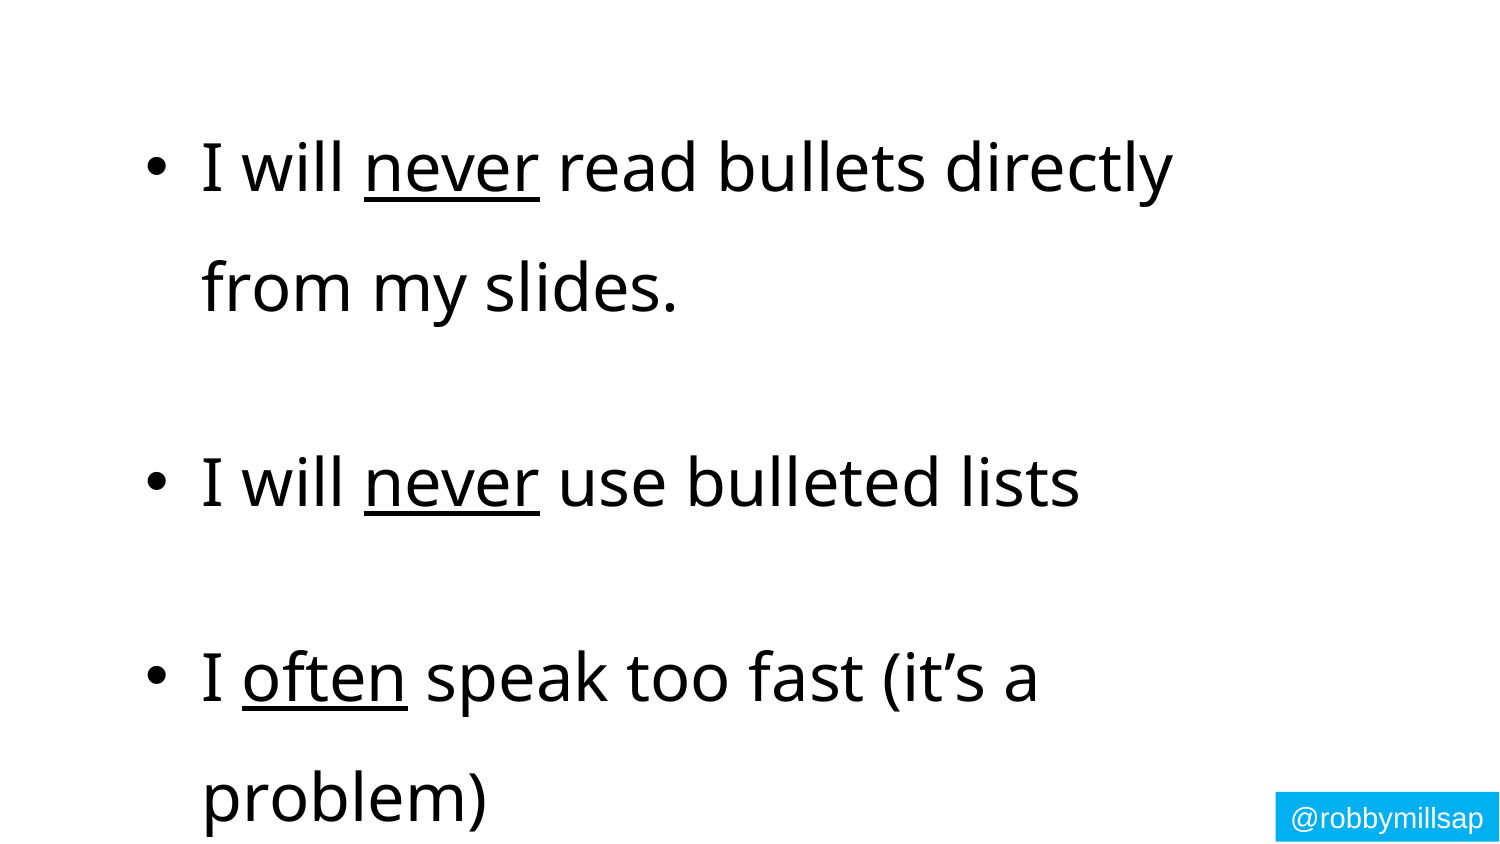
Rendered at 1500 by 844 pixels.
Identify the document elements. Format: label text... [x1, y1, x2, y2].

text_box @robbymillsap [1275, 791, 1500, 842]
list I will never read bullets directly from my slides. I will never use bulleted lists I often speak too fast (it’s a problem) [130, 77, 1344, 761]
